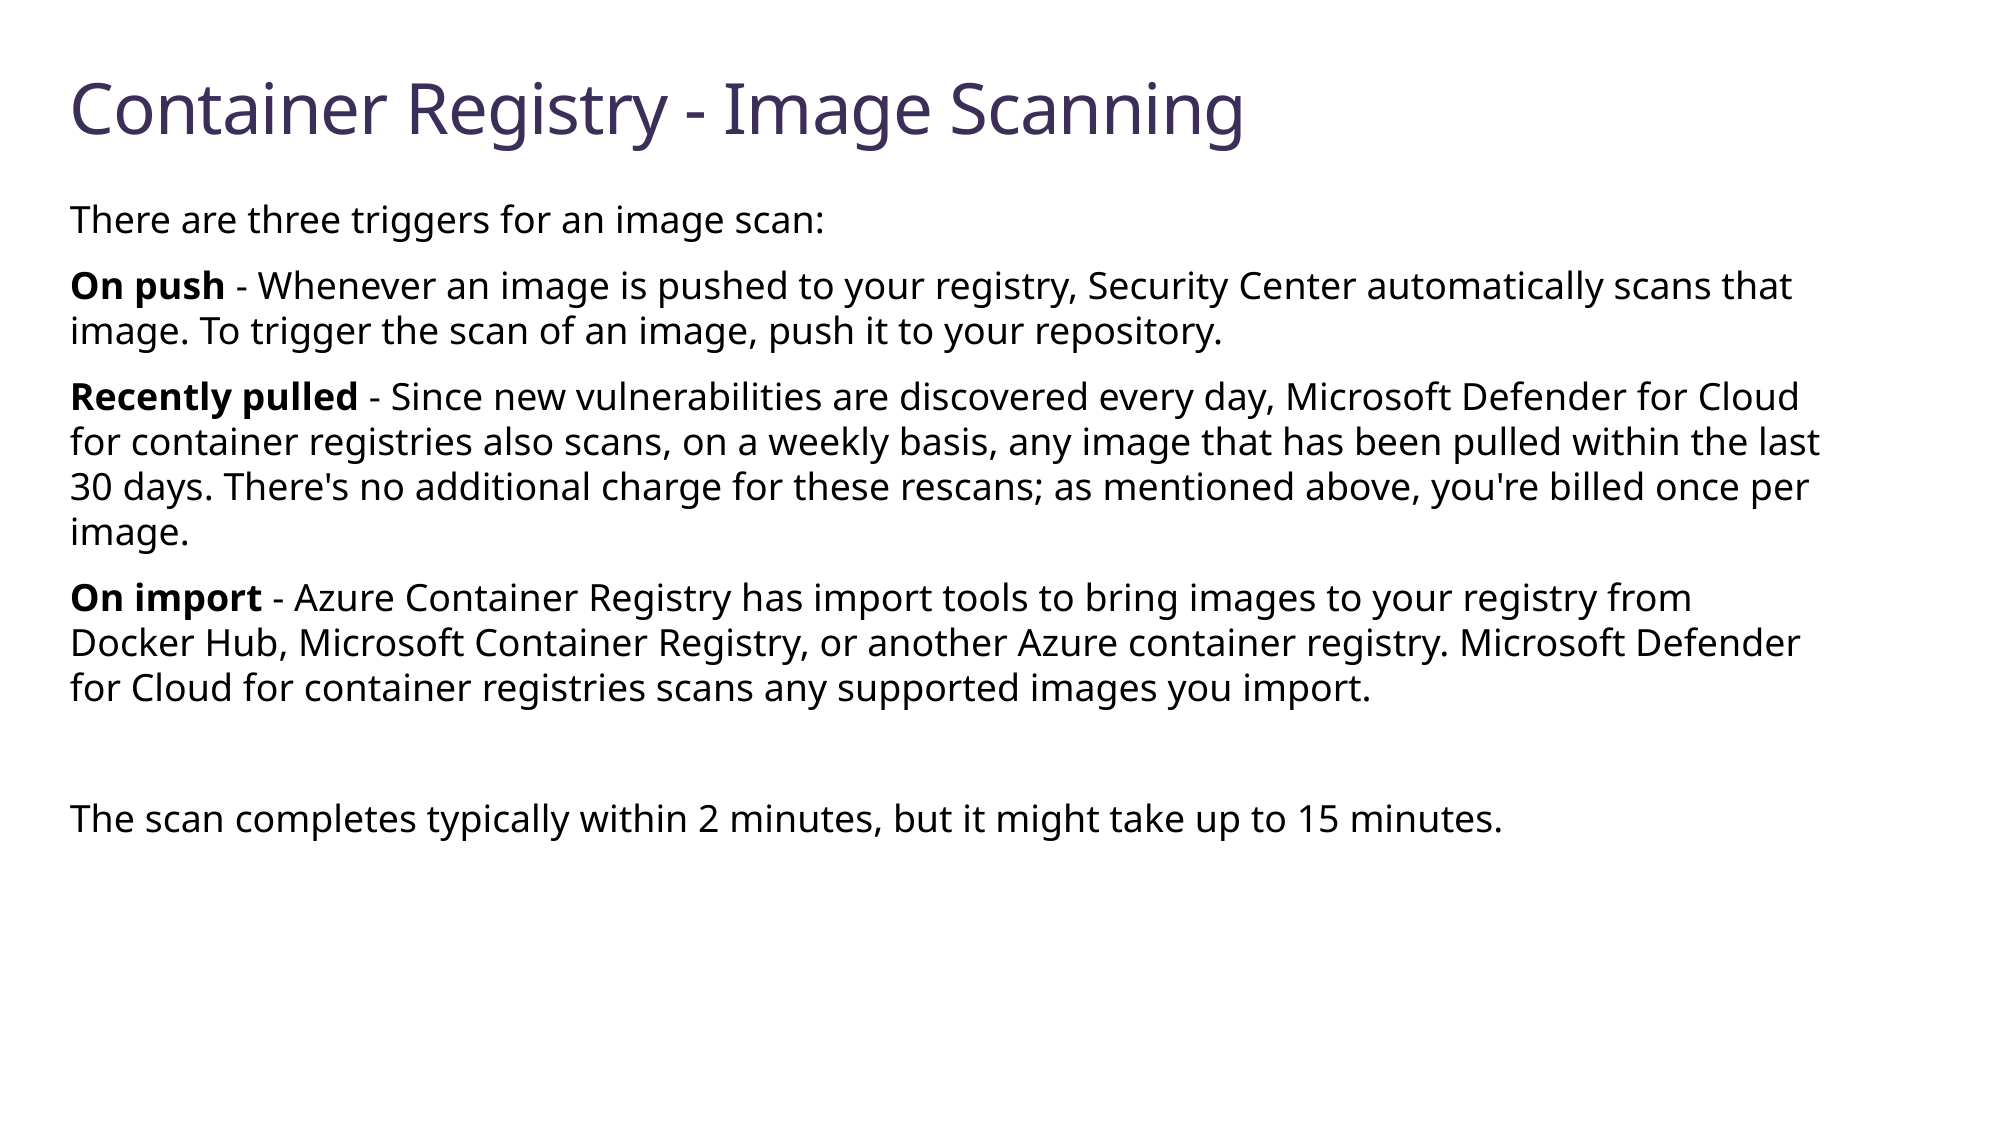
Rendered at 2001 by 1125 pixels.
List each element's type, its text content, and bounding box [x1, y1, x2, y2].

title Container Registry - Image Scanning [69, 36, 1345, 161]
list There are three triggers for an image scan: On push - Whenever an image is pushed to your registry, Security Center automatically scans that image. To trigger the scan of an image, push it to your repository. Recently pulled - Since new vulnerabilities are discovered every day, Microsoft Defender for Cloud for container registries also scans, on a weekly basis, any image that has been pulled within the last 30 days. There's no additional charge for these rescans; as mentioned above, you're billed once per image. On import - Azure Container Registry has import tools to bring images to your registry from Docker Hub, Microsoft Container Registry, or another Azure container registry. Microsoft Defender for Cloud for container registries scans any supported images you import. The scan completes typically within 2 minutes, but it might take up to 15 minutes. [69, 196, 1829, 279]
